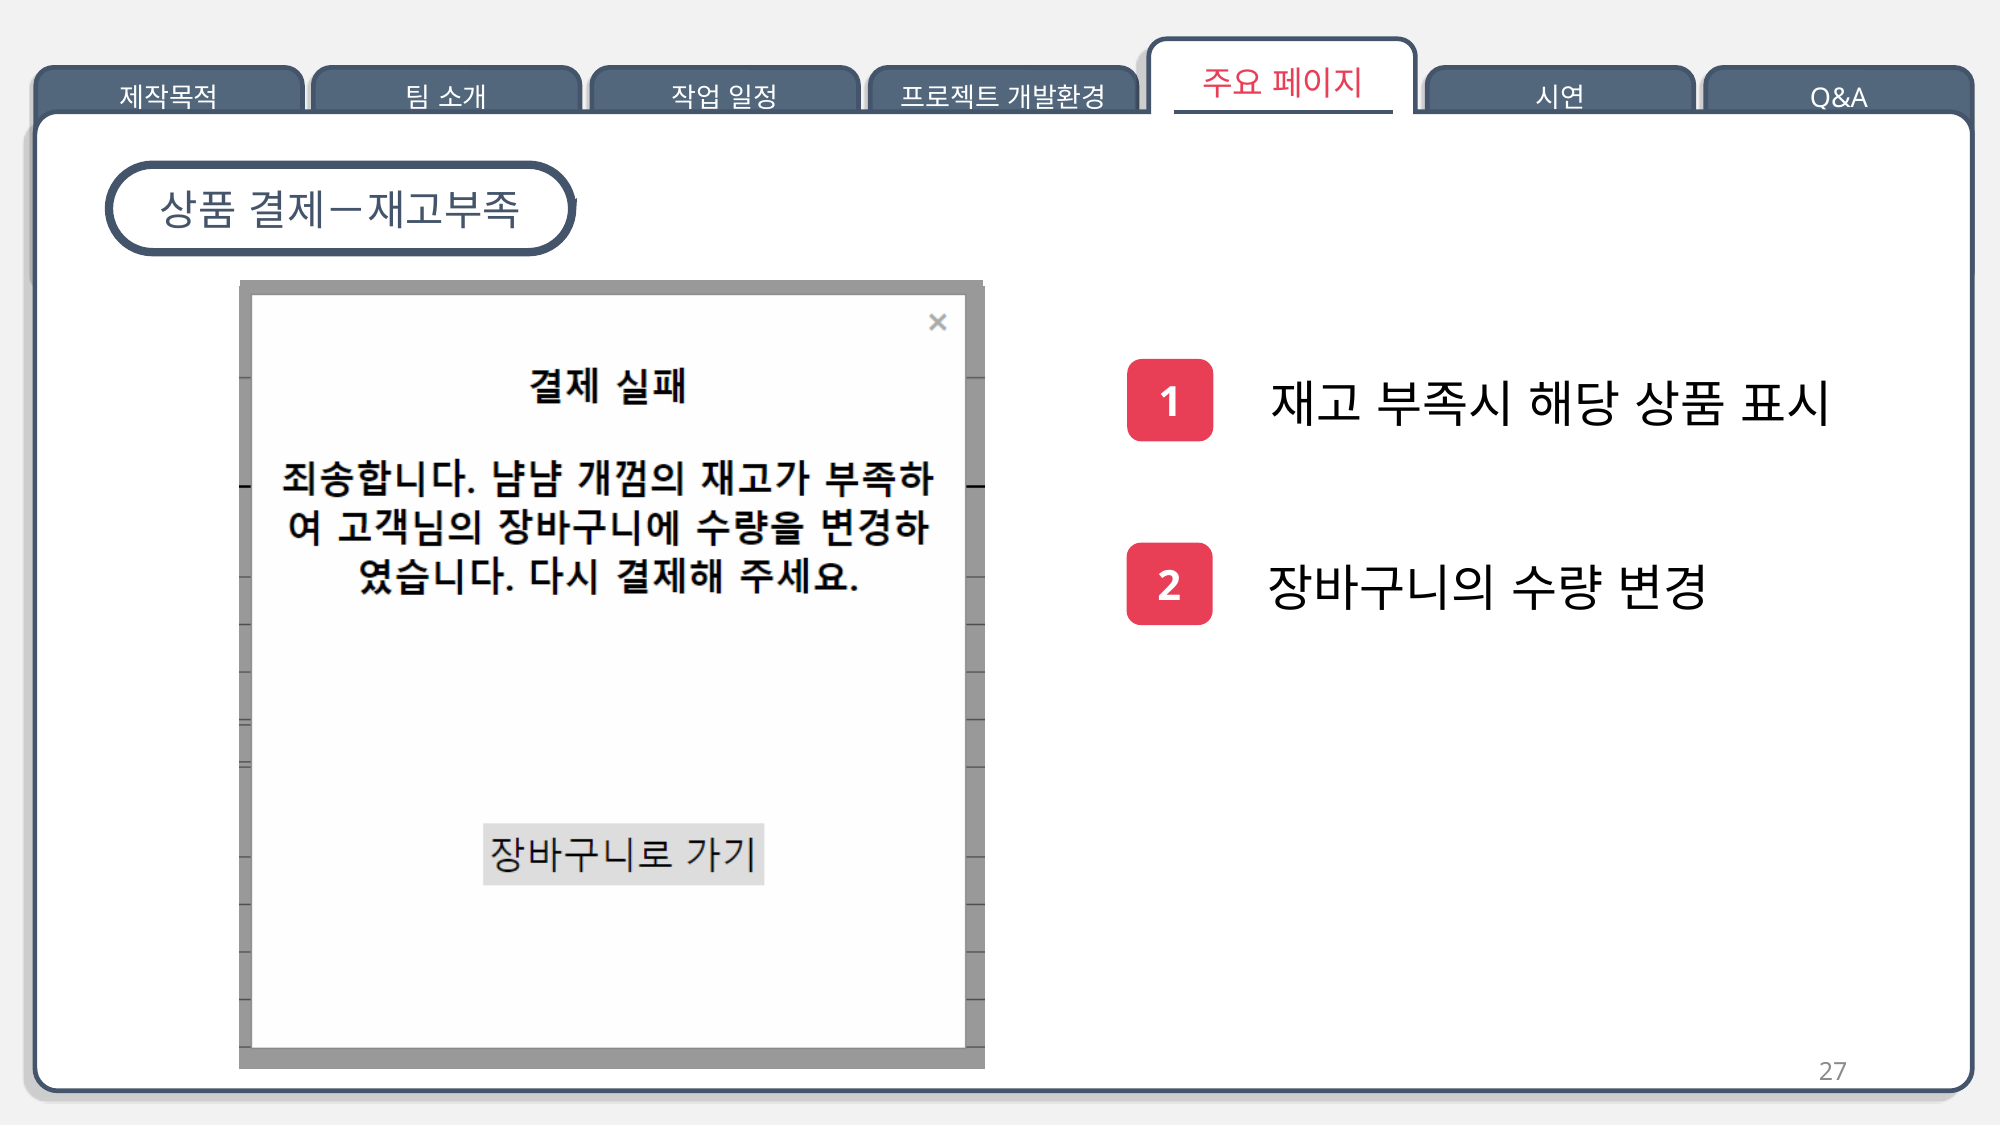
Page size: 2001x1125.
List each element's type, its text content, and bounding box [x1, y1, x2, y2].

text_box 1 [1127, 358, 1214, 442]
text_box 주요 페이지 [1165, 54, 1401, 110]
text_box 작업 일정 [590, 66, 860, 110]
text_box 재고 부족시 해당 상품 표시 [1256, 364, 1953, 440]
text_box 프로젝트 개발환경 [869, 66, 1137, 110]
slide_number 27 [1412, 1042, 1863, 1103]
text_box [33, 37, 1974, 1092]
text_box 장바구니의 수량 변경 [1253, 548, 1931, 624]
text_box 시연 [1426, 66, 1695, 110]
text_box 상품 결제－재고부족 [108, 164, 573, 253]
text_box 2 [1126, 542, 1213, 626]
text_box 팀 소개 [312, 66, 582, 110]
picture [239, 280, 985, 1069]
text_box 제작목적 [34, 66, 304, 123]
text_box Q&A [1704, 66, 1974, 130]
